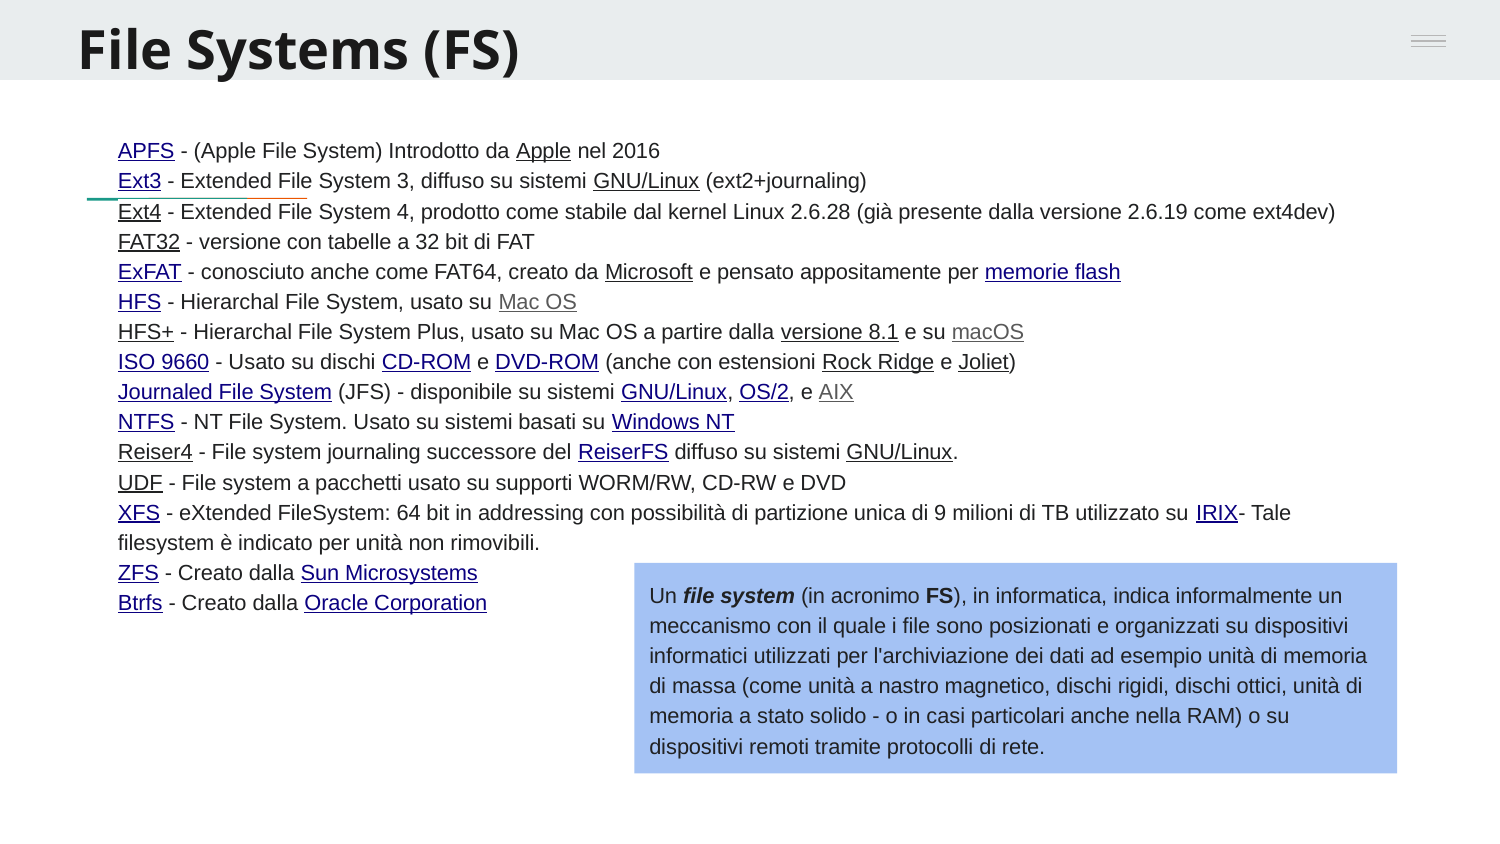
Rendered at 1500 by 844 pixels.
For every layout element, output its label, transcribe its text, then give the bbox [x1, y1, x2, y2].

list Un file system (in acronimo FS), in informatica, indica informalmente un meccanismo con il quale i file sono posizionati e organizzati su dispositivi informatici utilizzati per l'archiviazione dei dati ad esempio unità di memoria di massa (come unità a nastro magnetico, dischi rigidi, dischi ottici, unità di memoria a stato solido - o in casi particolari anche nella RAM) o su dispositivi remoti tramite protocolli di rete. [634, 562, 1398, 774]
title File Systems (FS) [62, 0, 1325, 88]
list APFS - (Apple File System) Introdotto da Apple nel 2016 Ext3 - Extended File System 3, diffuso su sistemi GNU/Linux (ext2+journaling) Ext4 - Extended File System 4, prodotto come stabile dal kernel Linux 2.6.28 (già presente dalla versione 2.6.19 come ext4dev) FAT32 - versione con tabelle a 32 bit di FAT ExFAT - conosciuto anche come FAT64, creato da Microsoft e pensato appositamente per memorie flash HFS - Hierarchal File System, usato su Mac OS HFS+ - Hierarchal File System Plus, usato su Mac OS a partire dalla versione 8.1 e su macOS ISO 9660 - Usato su dischi CD-ROM e DVD-ROM (anche con estensioni Rock Ridge e Joliet) Journaled File System (JFS) - disponibile su sistemi GNU/Linux, OS/2, e AIX NTFS - NT File System. Usato su sistemi basati su Windows NT Reiser4 - File system journaling successore del ReiserFS diffuso su sistemi GNU/Linux. UDF - File system a pacchetti usato su supporti WORM/RW, CD-RW e DVD XFS - eXtended FileSystem: 64 bit in addressing con possibilità di partizione unica di 9 milioni di TB utilizzato su IRIX- Tale filesystem è indicato per unità non rimovibili. ZFS - Creato dalla Sun Microsystems Btrfs - Creato dalla Oracle Corporation [102, 118, 1398, 617]
